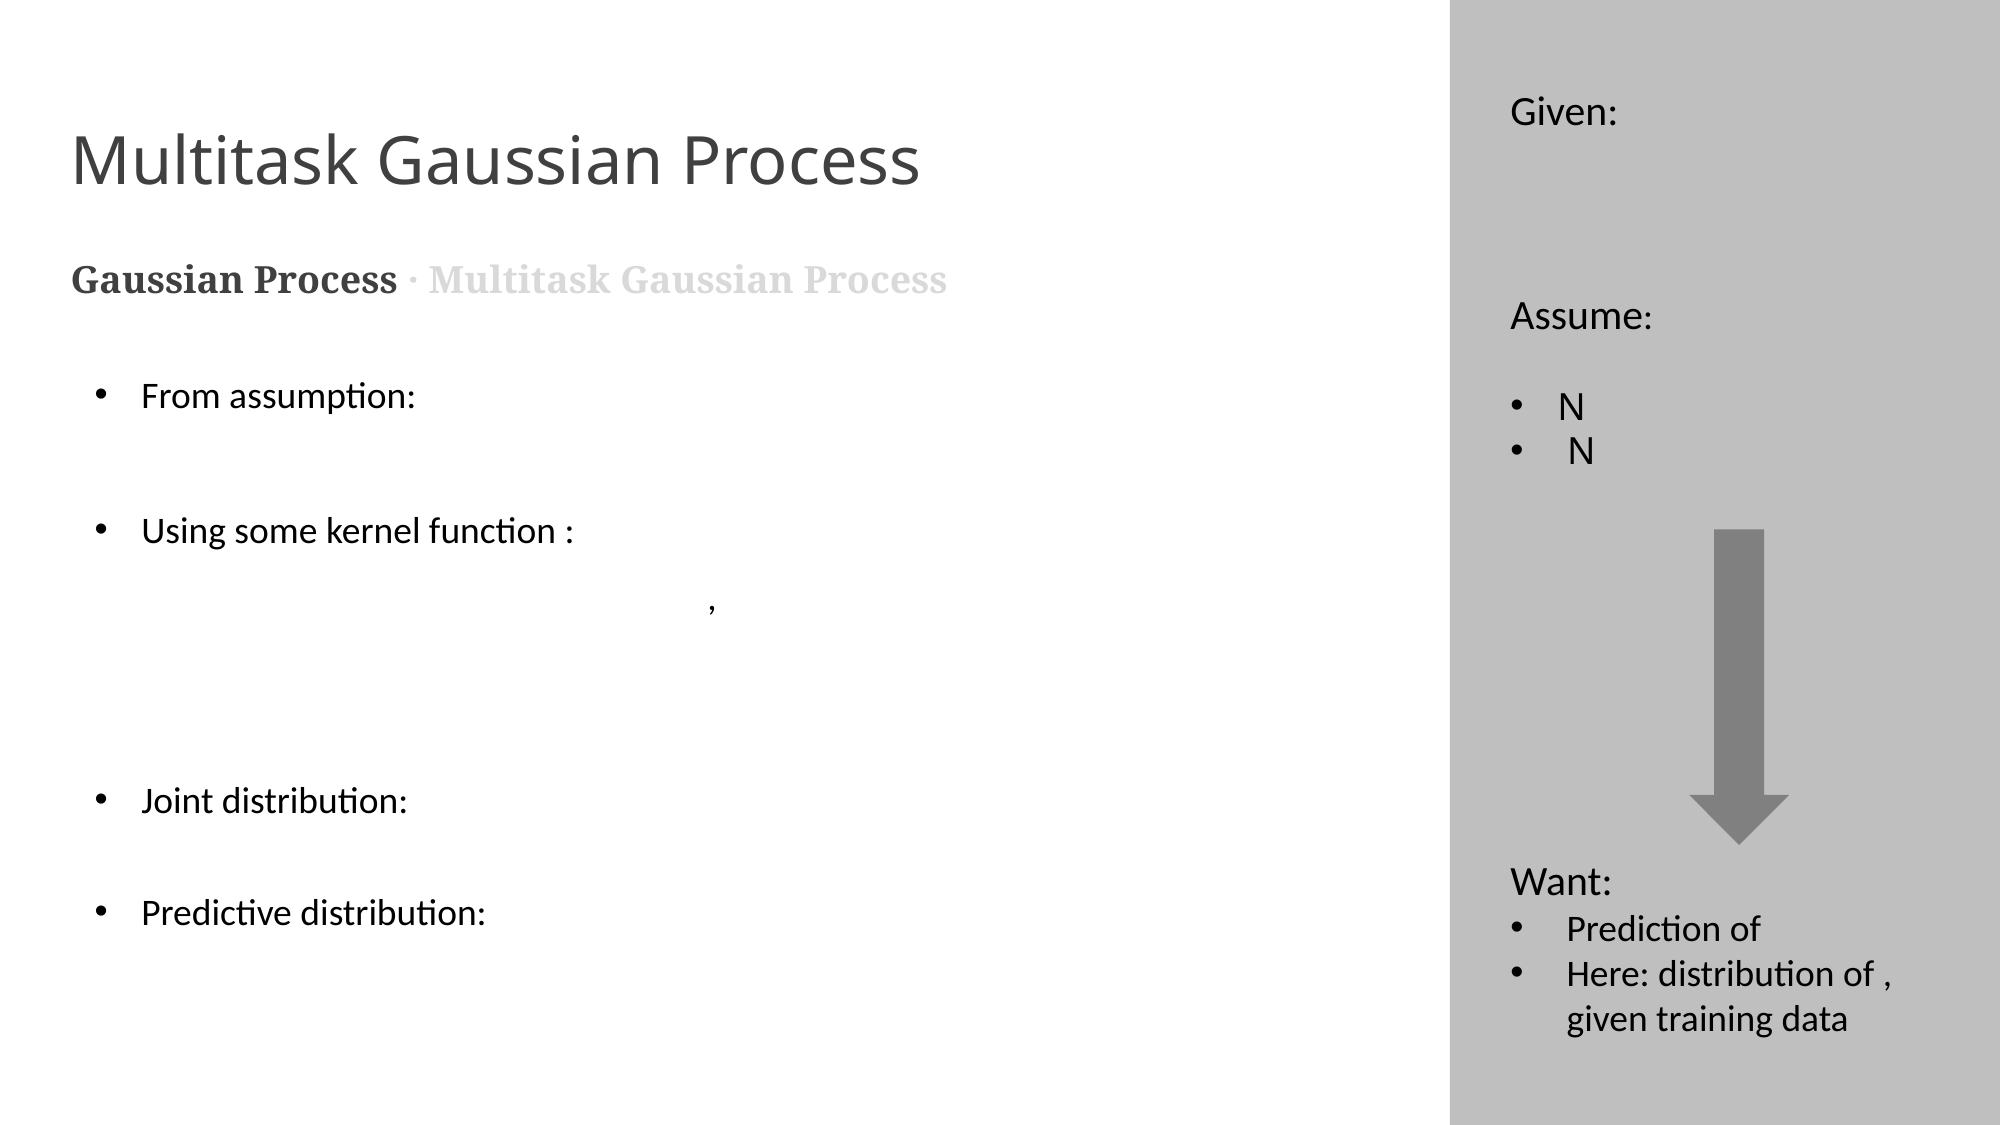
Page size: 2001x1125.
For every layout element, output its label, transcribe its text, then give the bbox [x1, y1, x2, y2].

text_box Gaussian Process · Multitask Gaussian Process [55, 226, 1449, 309]
text_box Multitask Gaussian Process [55, 0, 1207, 206]
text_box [1449, 0, 2000, 1125]
